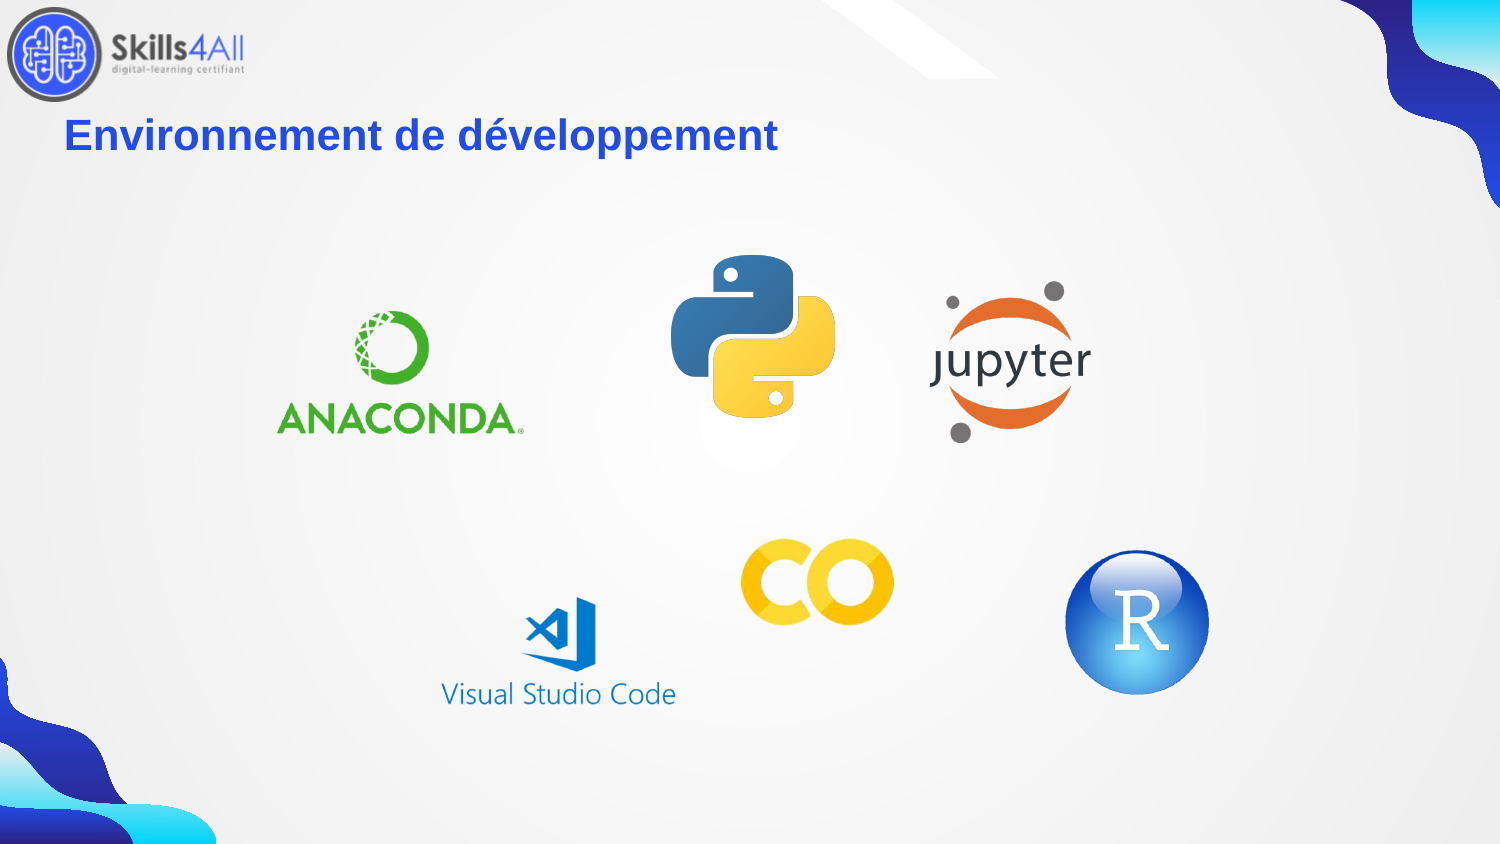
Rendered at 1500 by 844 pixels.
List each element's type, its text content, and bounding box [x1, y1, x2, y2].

picture [7, 7, 244, 102]
picture [422, 582, 694, 719]
picture [741, 506, 895, 660]
picture [1028, 547, 1231, 701]
picture [928, 280, 1092, 444]
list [265, 235, 537, 508]
title Environnement de développement [63, 91, 1090, 160]
picture [671, 255, 835, 419]
